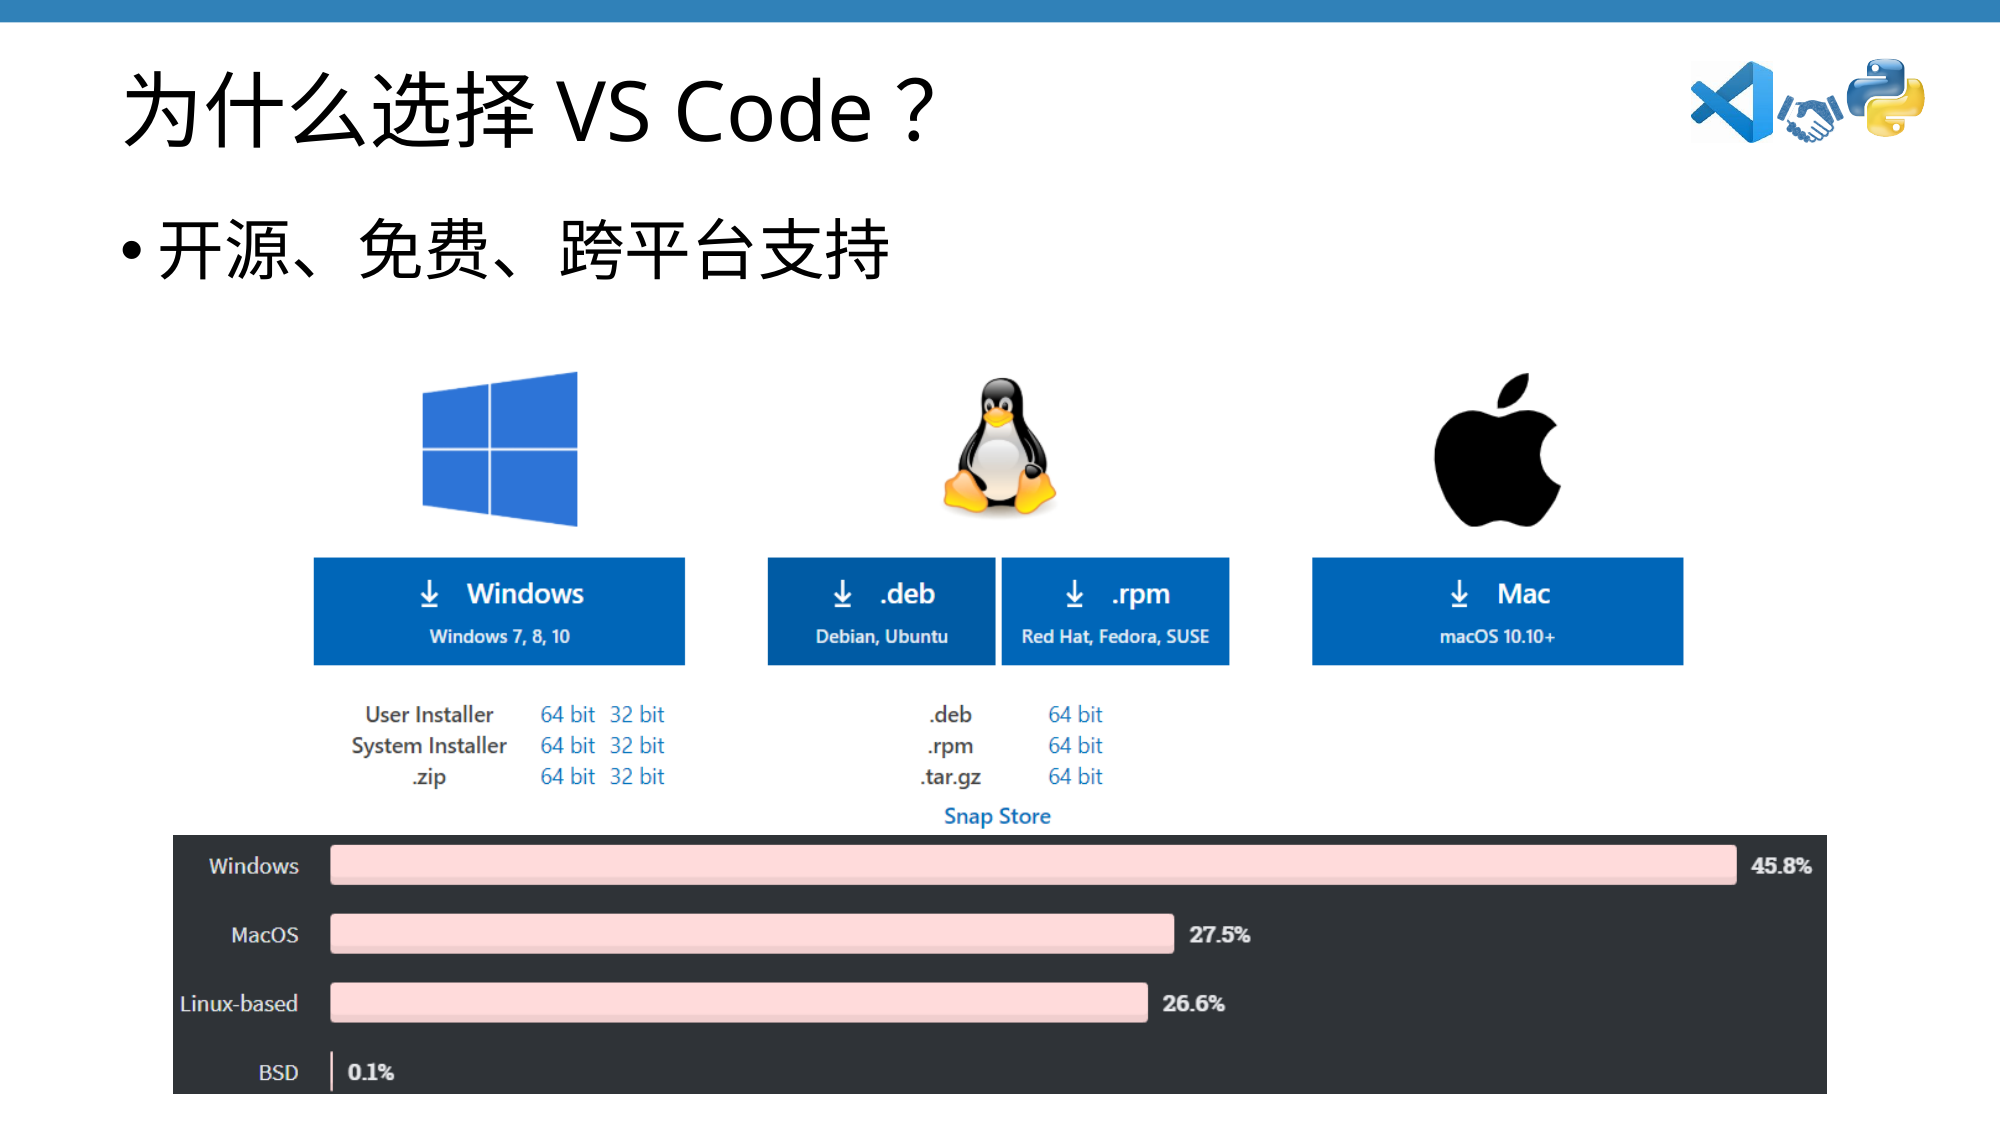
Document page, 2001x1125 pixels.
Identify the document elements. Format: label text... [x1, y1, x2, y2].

picture [1836, 51, 1937, 152]
list 开源、免费、跨平台支持 [105, 209, 1742, 1019]
title 为什么选择VS Code？ [105, 56, 1910, 172]
picture [172, 367, 1827, 1094]
